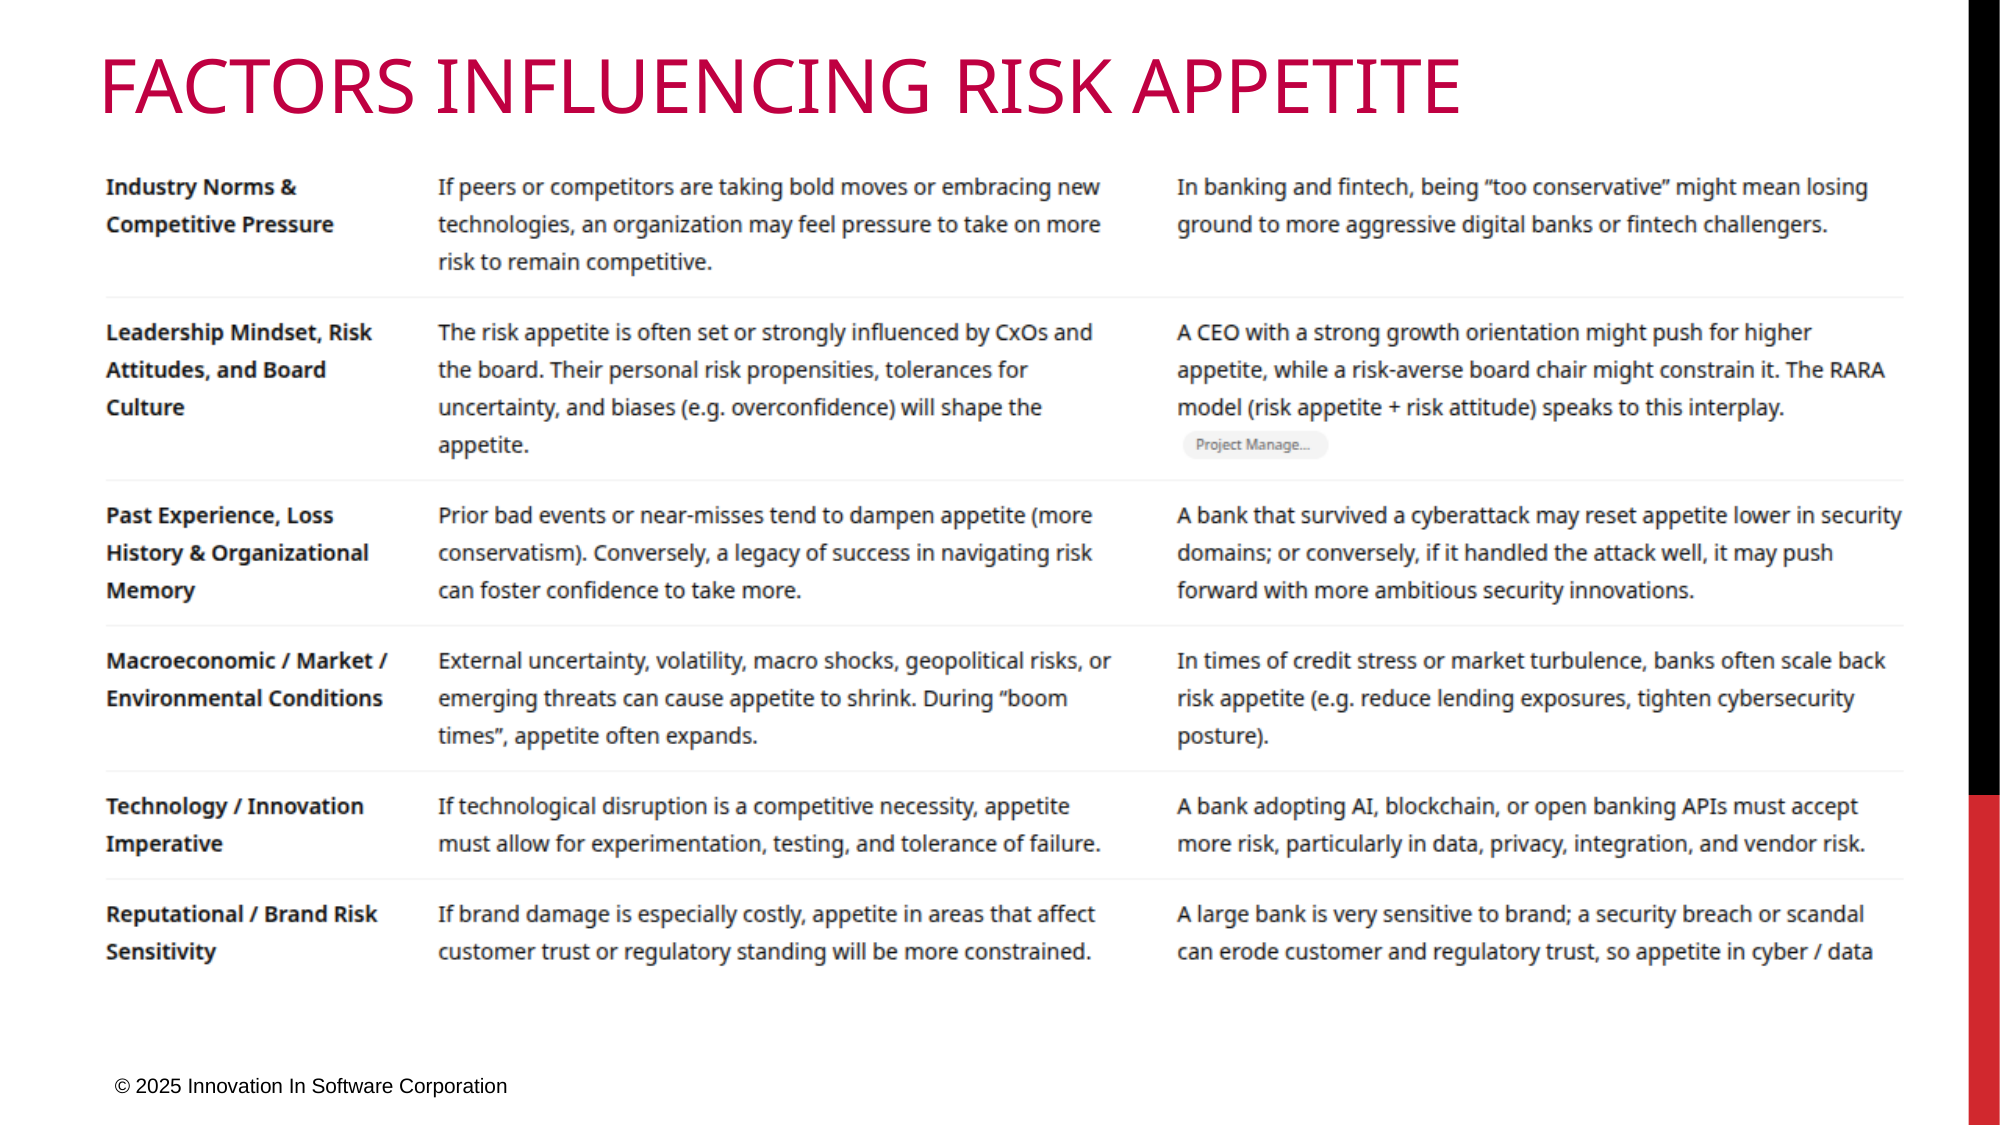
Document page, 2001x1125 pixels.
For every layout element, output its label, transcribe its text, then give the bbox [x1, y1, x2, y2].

picture [86, 155, 1929, 977]
title Factors Influencing Risk Appetite [98, 0, 1770, 155]
footer © 2025 Innovation In Software Corporation [99, 1065, 850, 1112]
